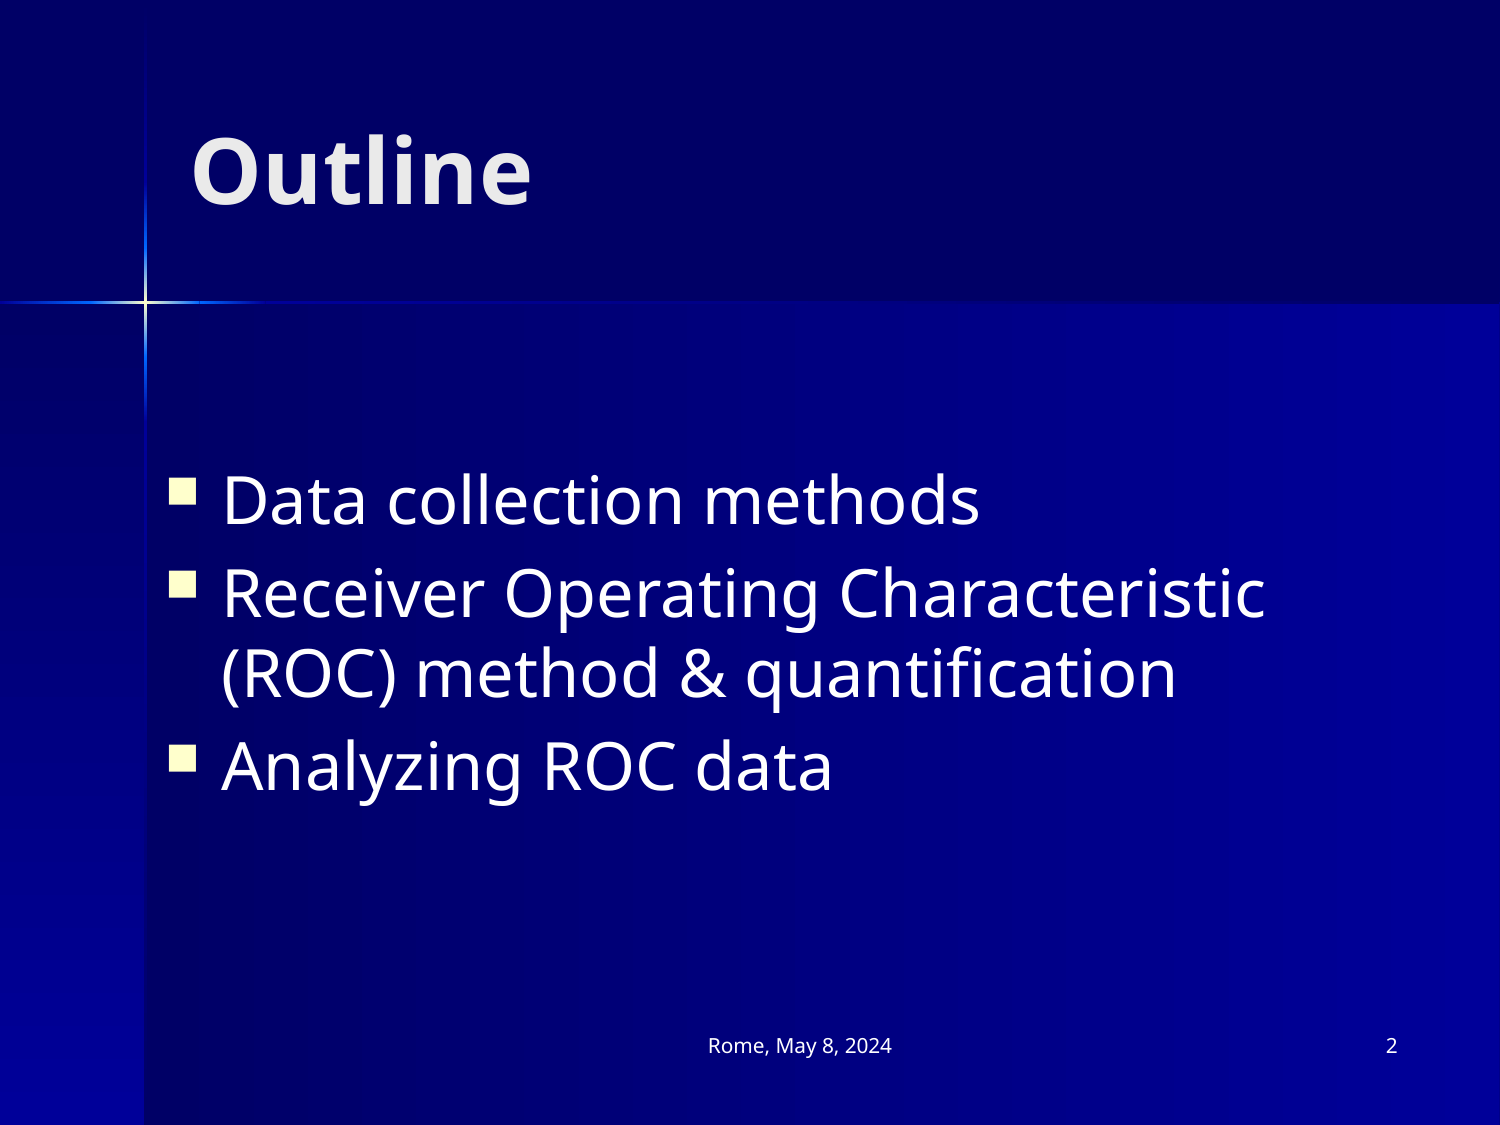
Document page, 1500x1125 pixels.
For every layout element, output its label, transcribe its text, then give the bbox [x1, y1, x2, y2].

title Outline [174, 49, 1413, 286]
footer Rome, May 8, 2024 [562, 1024, 1038, 1101]
slide_number 2 [1099, 1024, 1413, 1101]
list Data collection methods Receiver Operating Characteristic (ROC) method & quantification Analyzing ROC data [149, 449, 1388, 841]
